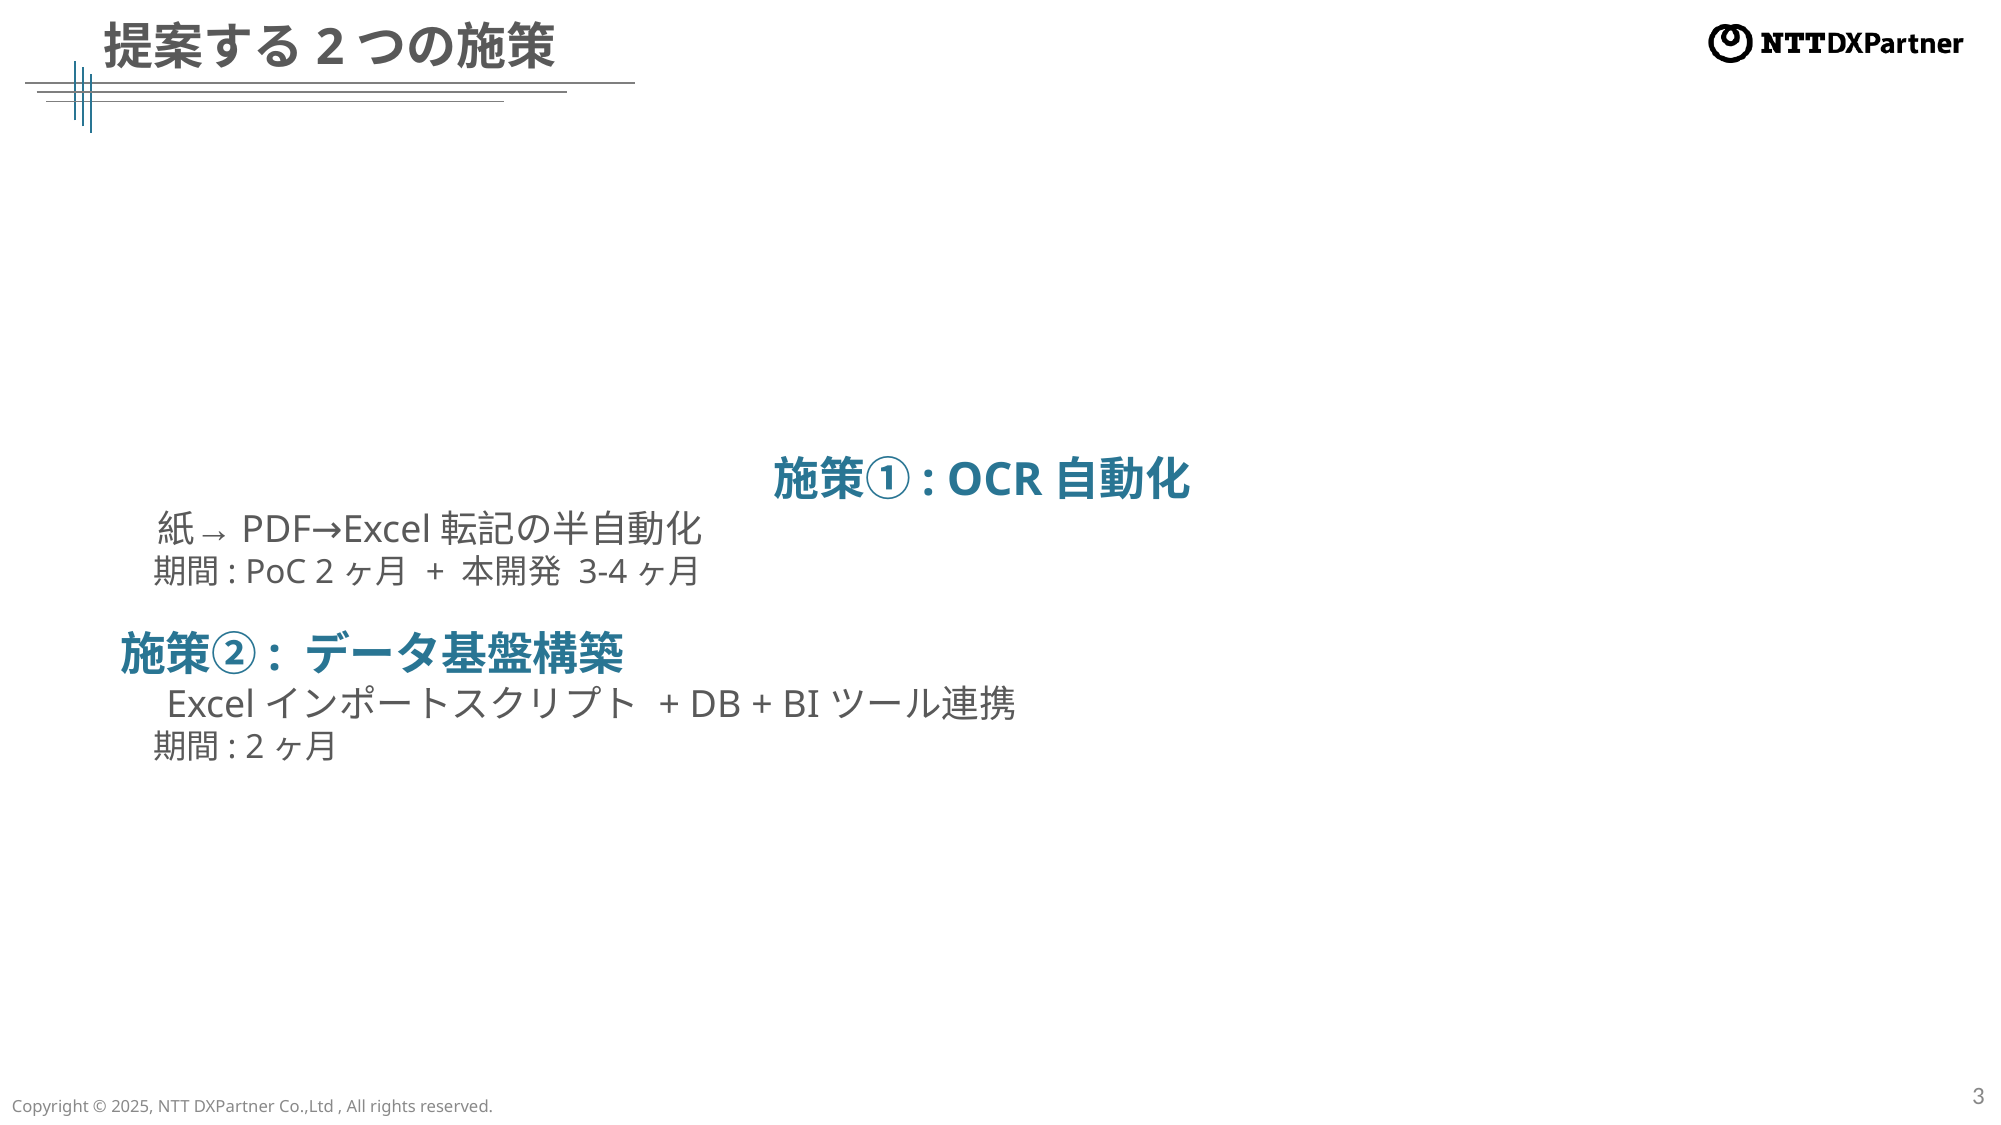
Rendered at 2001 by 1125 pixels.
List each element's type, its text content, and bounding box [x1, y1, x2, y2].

title 提案する2つの施策 [88, 13, 1814, 217]
text_box 施策①: OCR自動化 紙→PDF→Excel転記の半自動化 期間: PoC 2ヶ月 + 本開発 3-4ヶ月 施策②: データ基盤構築 Excelインポートスクリプト + DB + BIツール連携 期間: 2ヶ月 [119, 269, 1845, 945]
picture [1686, 10, 1985, 76]
